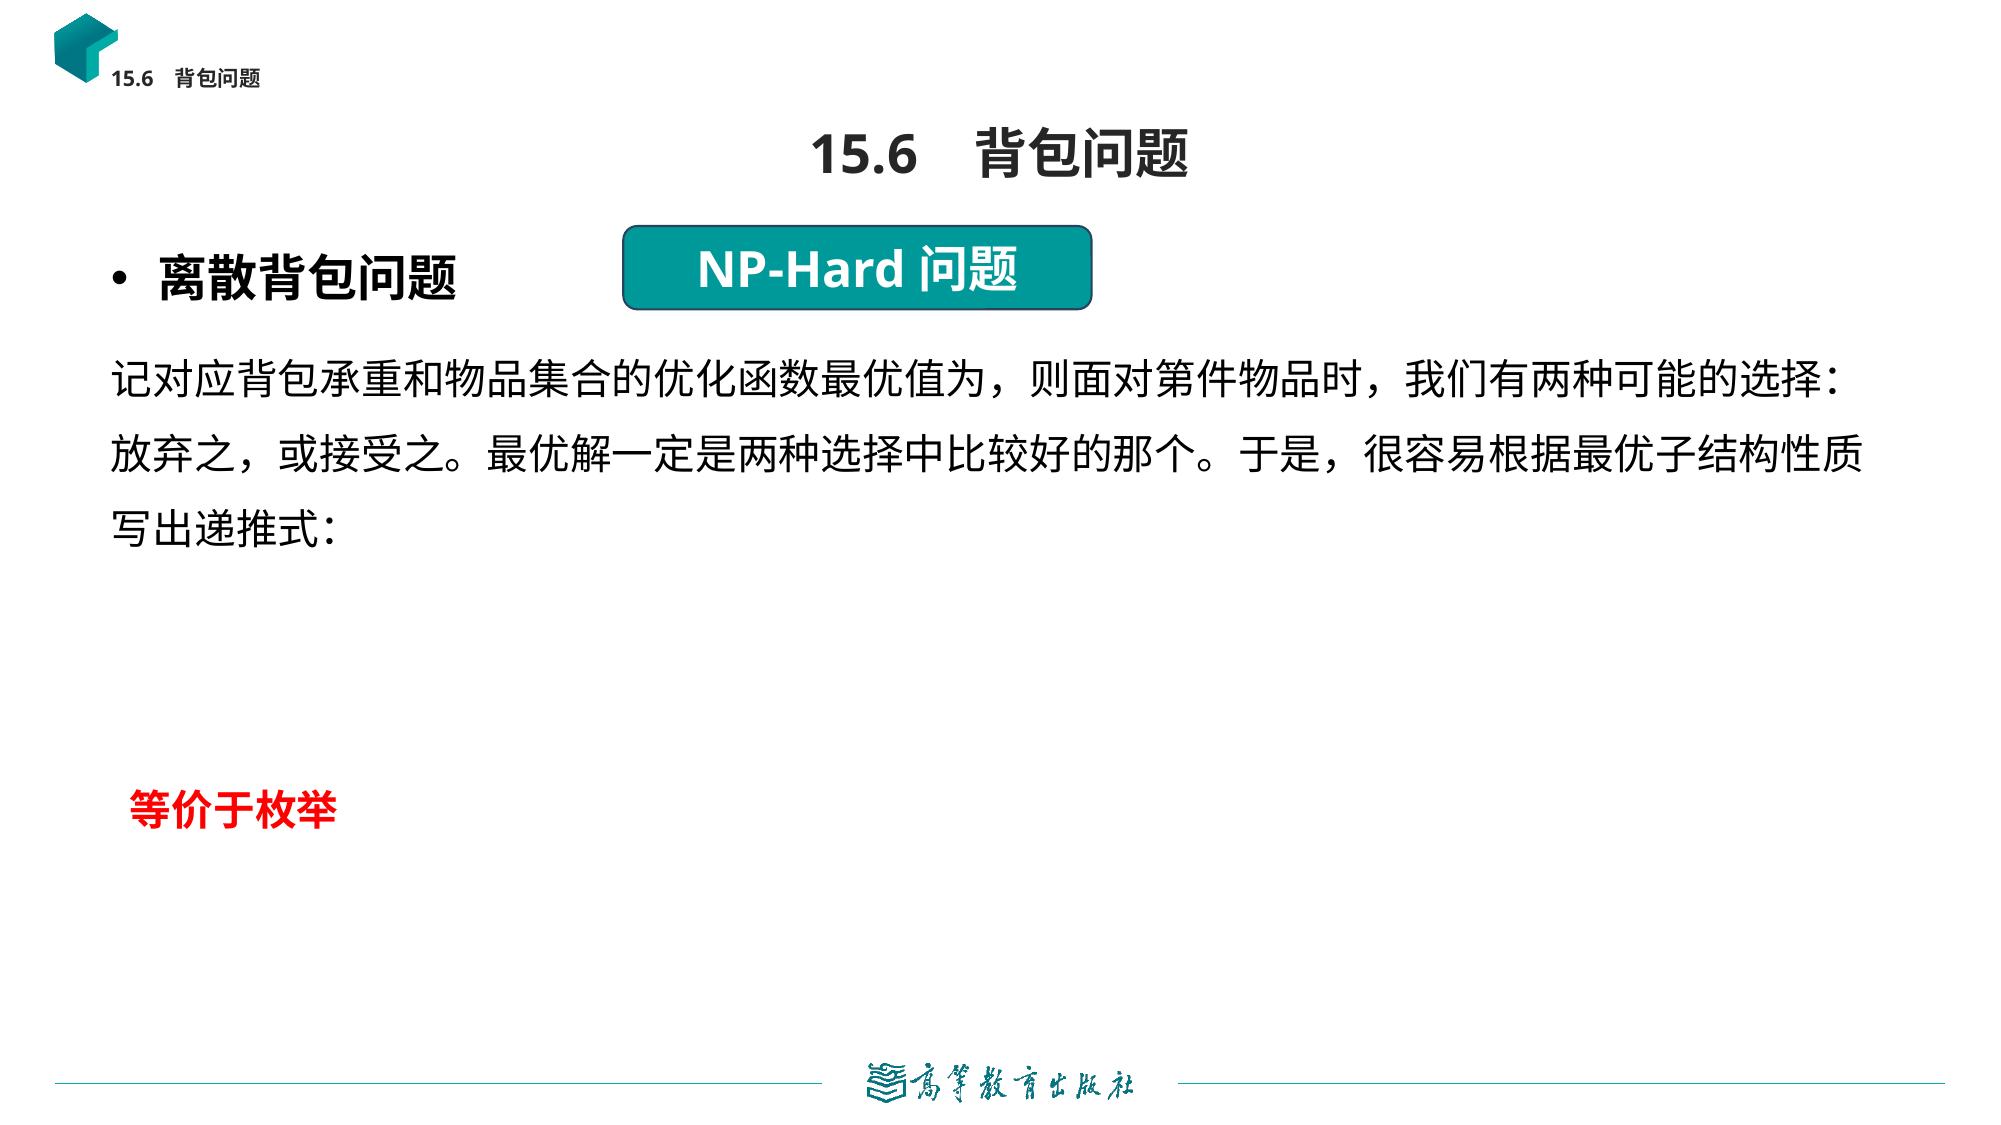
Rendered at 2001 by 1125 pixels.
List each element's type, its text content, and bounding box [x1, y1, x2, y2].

picture [867, 1063, 1133, 1103]
title 15.6 背包问题 [137, 92, 1863, 178]
text_box NP-Hard问题 [622, 224, 1093, 311]
subtitle 15.6 背包问题 [95, 44, 894, 99]
